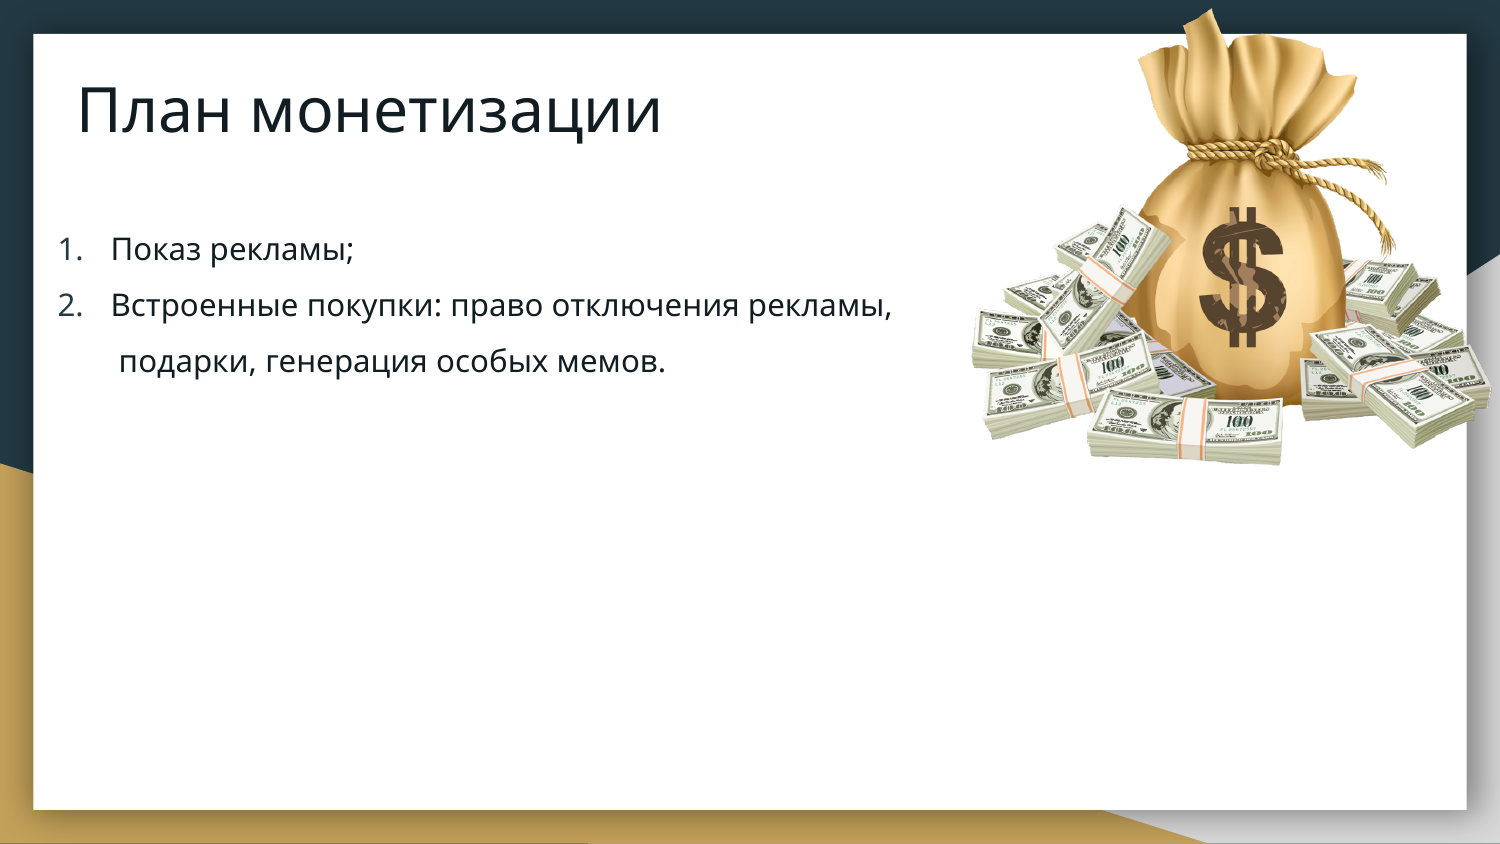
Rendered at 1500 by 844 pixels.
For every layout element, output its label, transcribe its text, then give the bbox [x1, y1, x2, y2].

list Показ рекламы; Встроенные покупки: право отключения рекламы, подарки, генерация особых мемов. [20, 195, 1252, 597]
title План монетизации [61, 55, 954, 195]
picture [959, 0, 1500, 515]
